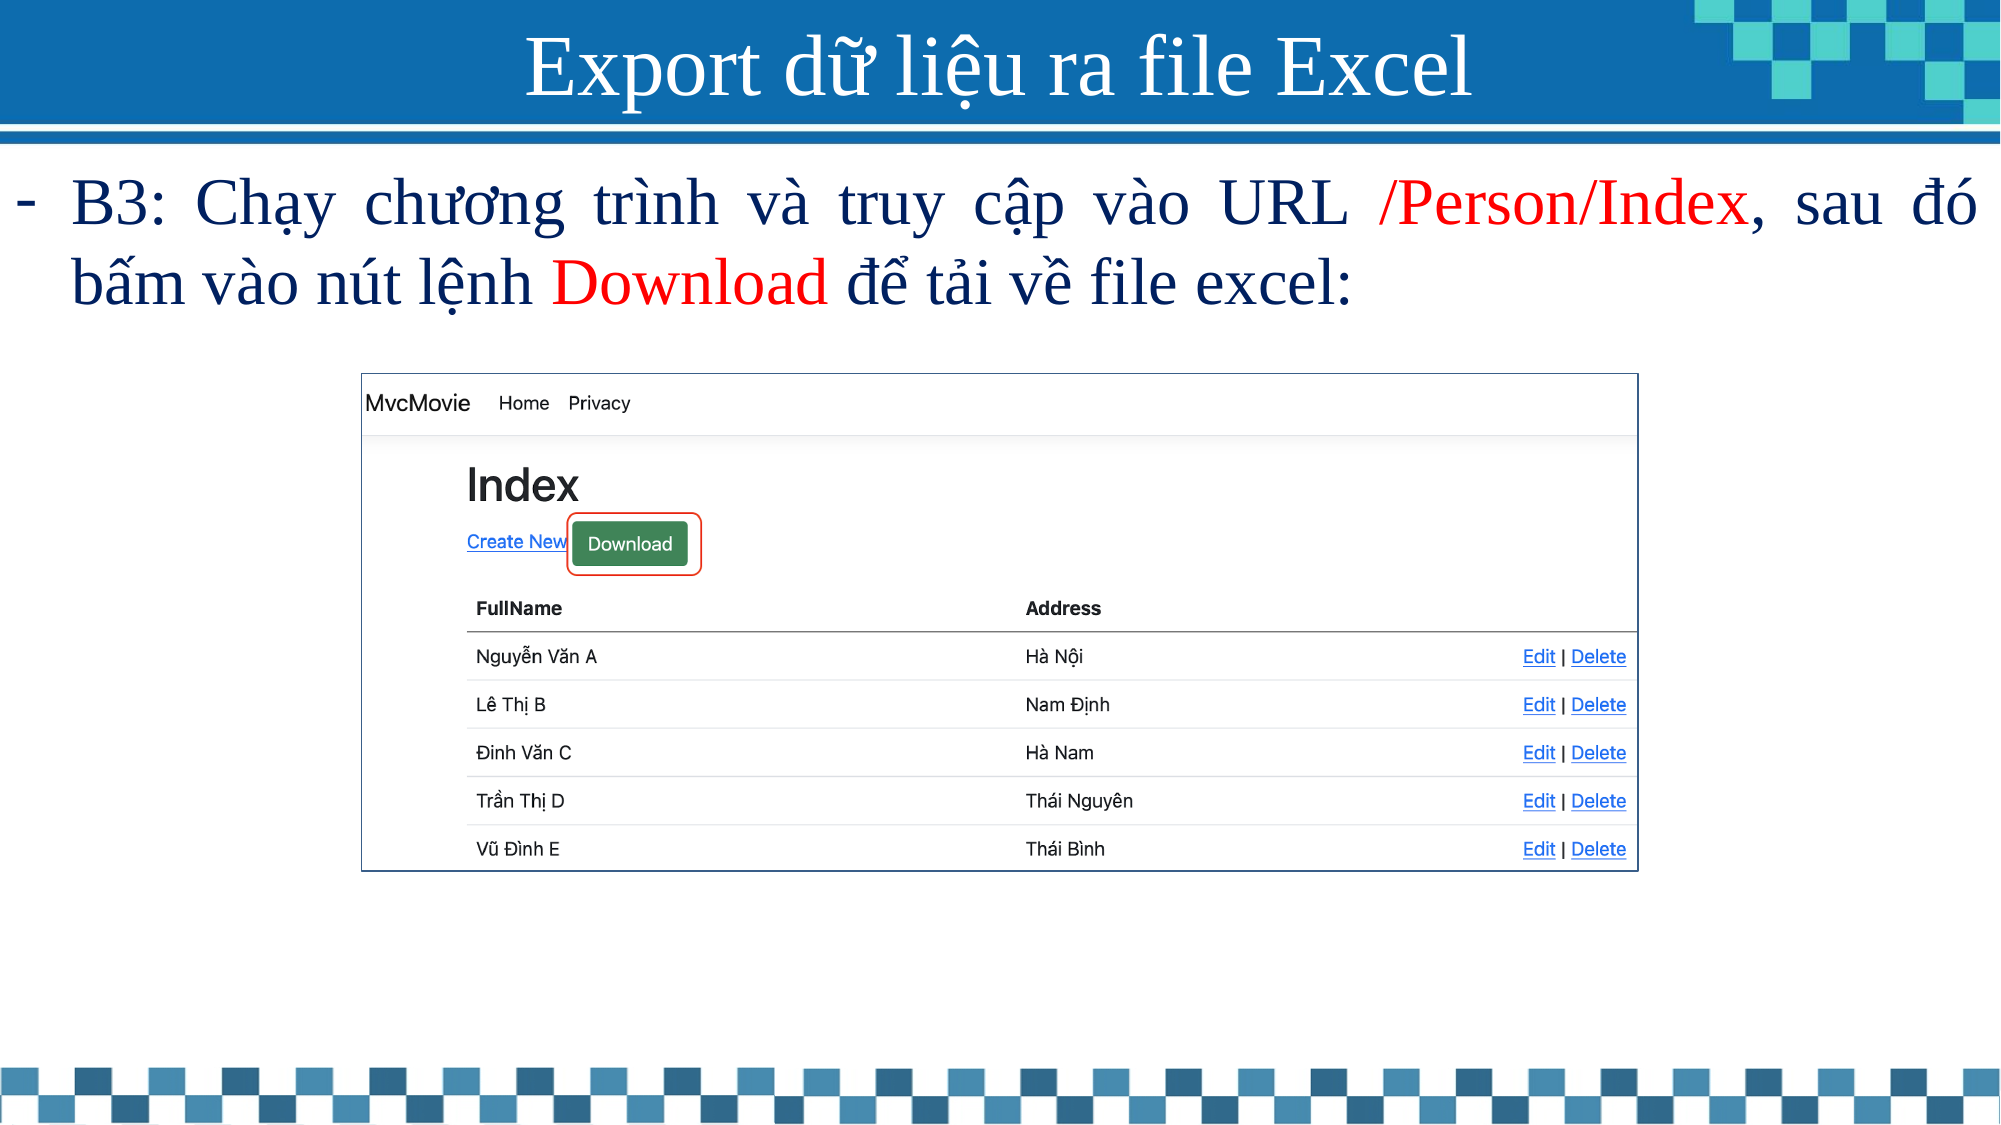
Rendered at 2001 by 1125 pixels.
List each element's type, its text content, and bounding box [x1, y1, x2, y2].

title Export dữ liệu ra file Excel [0, 0, 2000, 121]
picture [362, 373, 1638, 871]
list B3: Chạy chương trình và truy cập vào URL /Person/Index, sau đó bấm vào nút lệnh Download để tải về file excel: [0, 149, 1995, 375]
picture [0, 100, 2001, 1125]
